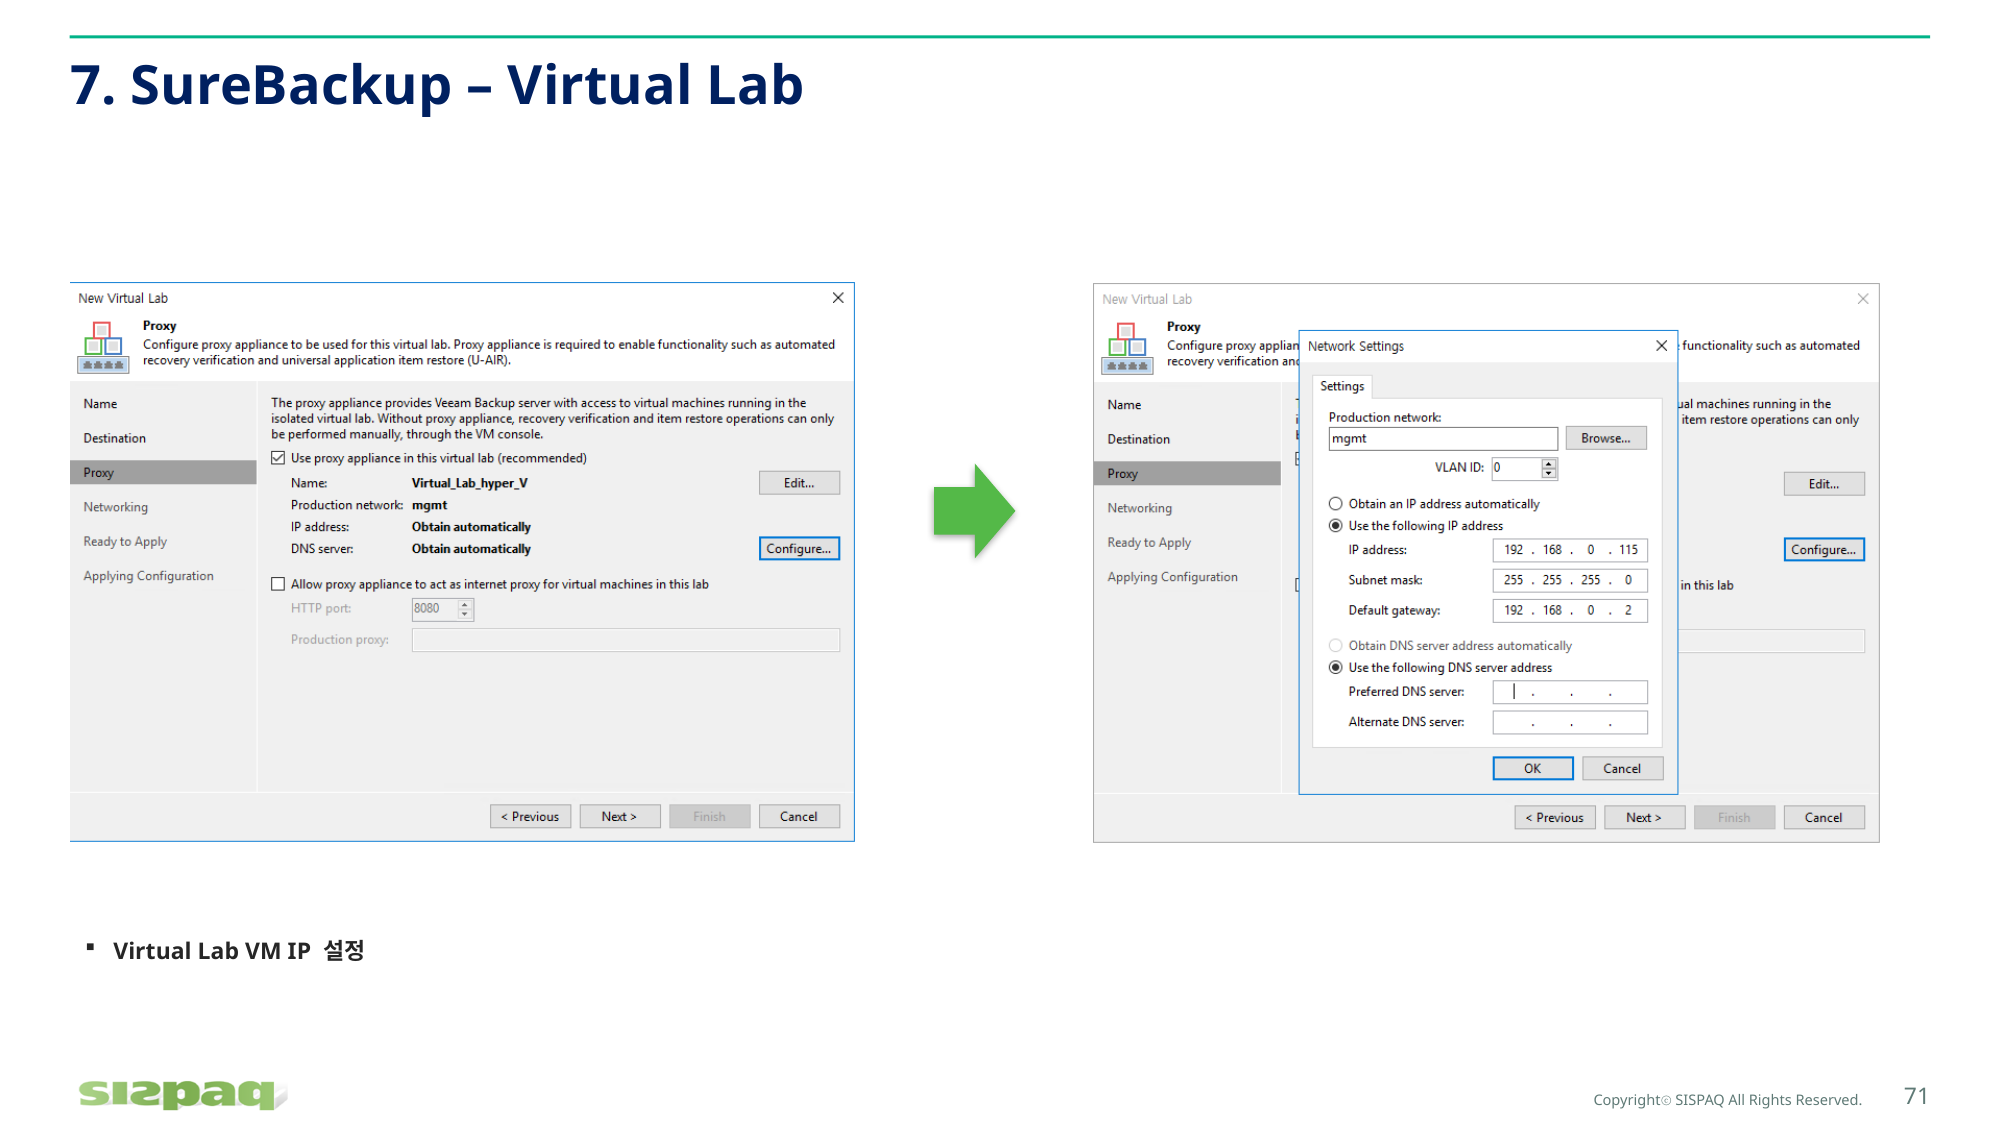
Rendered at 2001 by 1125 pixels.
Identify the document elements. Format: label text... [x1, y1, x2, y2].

picture [1093, 282, 1882, 845]
text_box Virtual Lab VM IP 설정 [70, 929, 785, 972]
picture [69, 1071, 288, 1113]
title 7. SureBackup – Virtual Lab [70, 39, 1756, 127]
picture [70, 280, 857, 845]
text_box [933, 462, 1017, 560]
